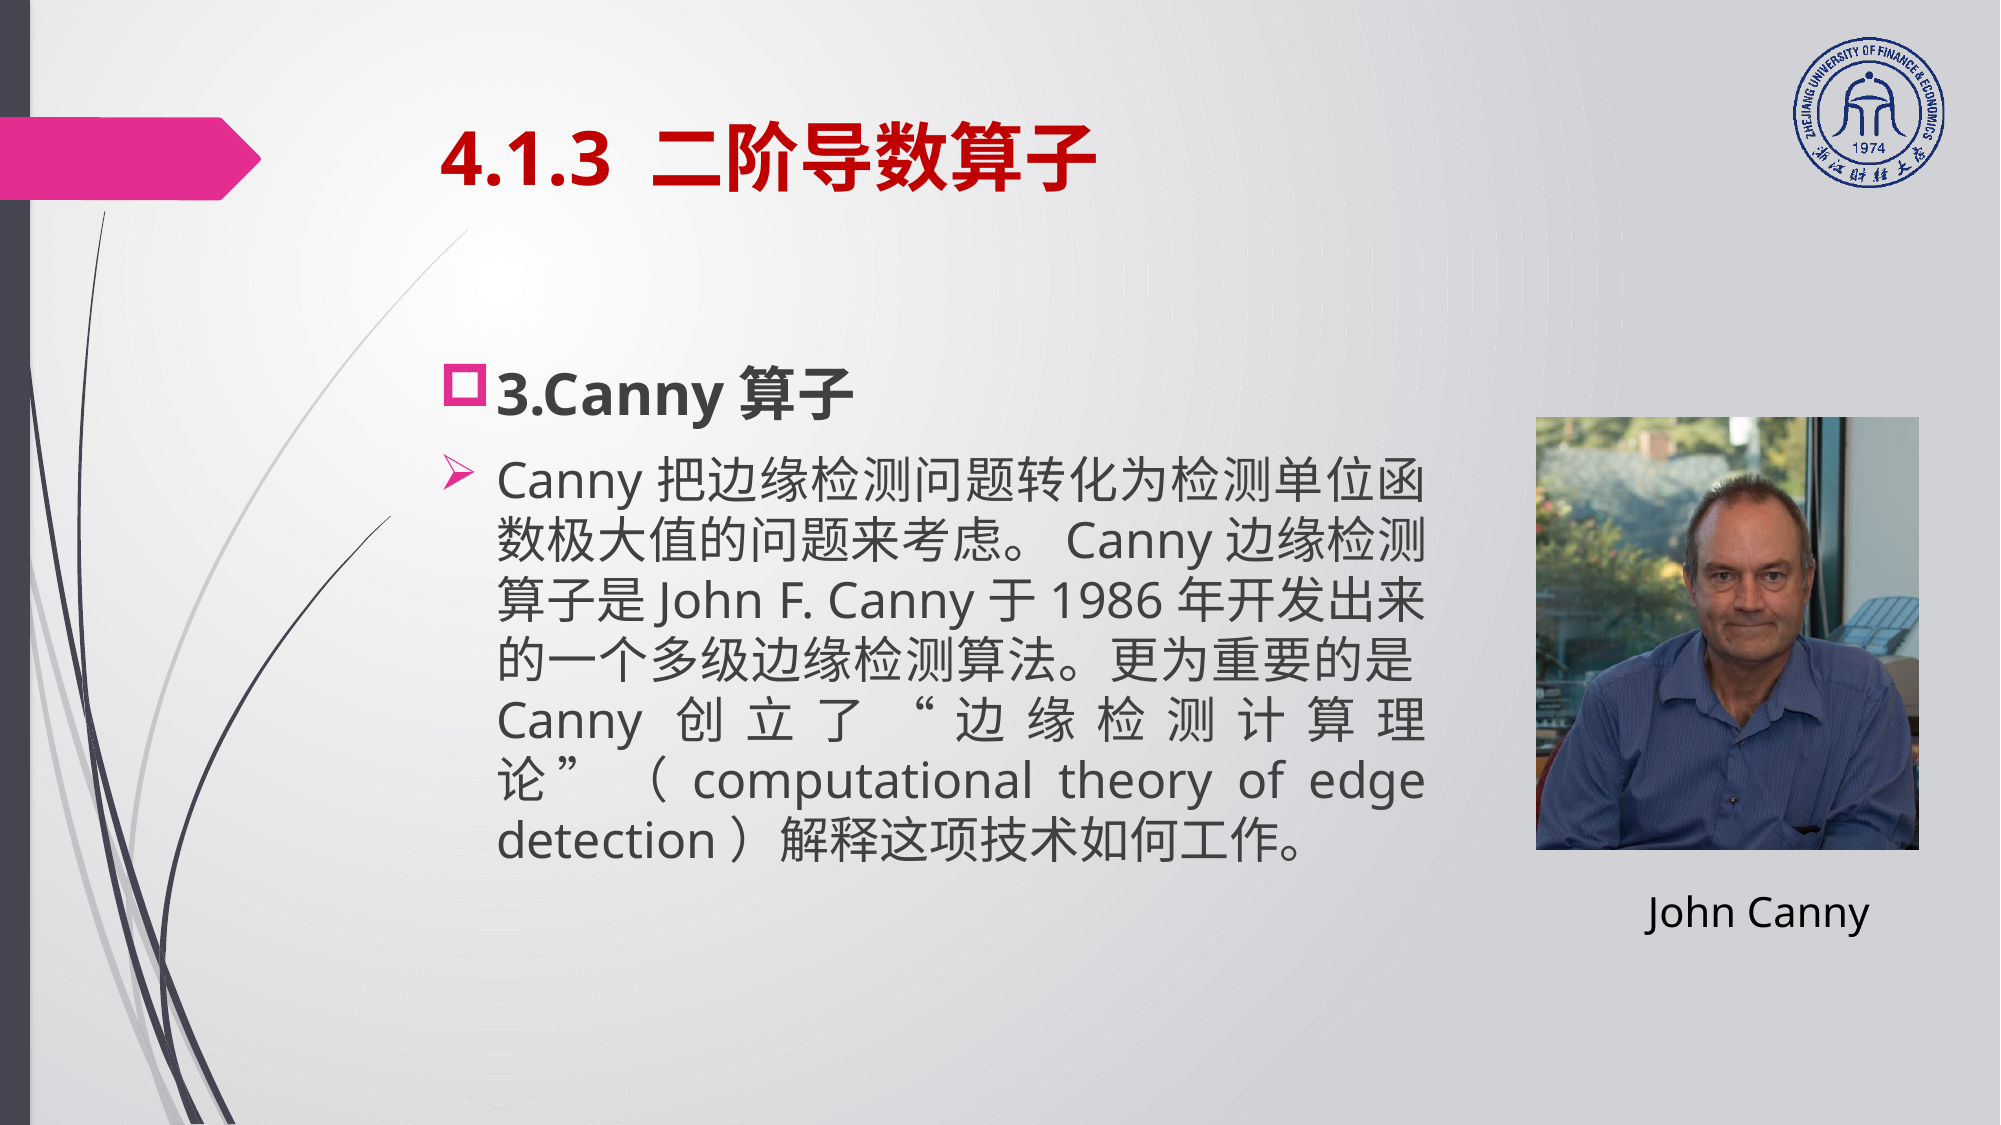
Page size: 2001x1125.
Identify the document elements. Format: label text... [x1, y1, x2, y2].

list 3.Canny算子 Canny把边缘检测问题转化为检测单位函数极大值的问题来考虑。Canny边缘检测算子是John F. Canny于1986年开发出来的一个多级边缘检测算法。更为重要的是Canny创立了“边缘检测计算理论”（computational theory of edge detection）解释这项技术如何工作。 [424, 350, 1443, 970]
picture [1793, 37, 1945, 188]
title 4.1.3 二阶导数算子 [425, 102, 1888, 313]
picture [1536, 417, 1919, 850]
text_box John Canny [1598, 865, 1920, 956]
